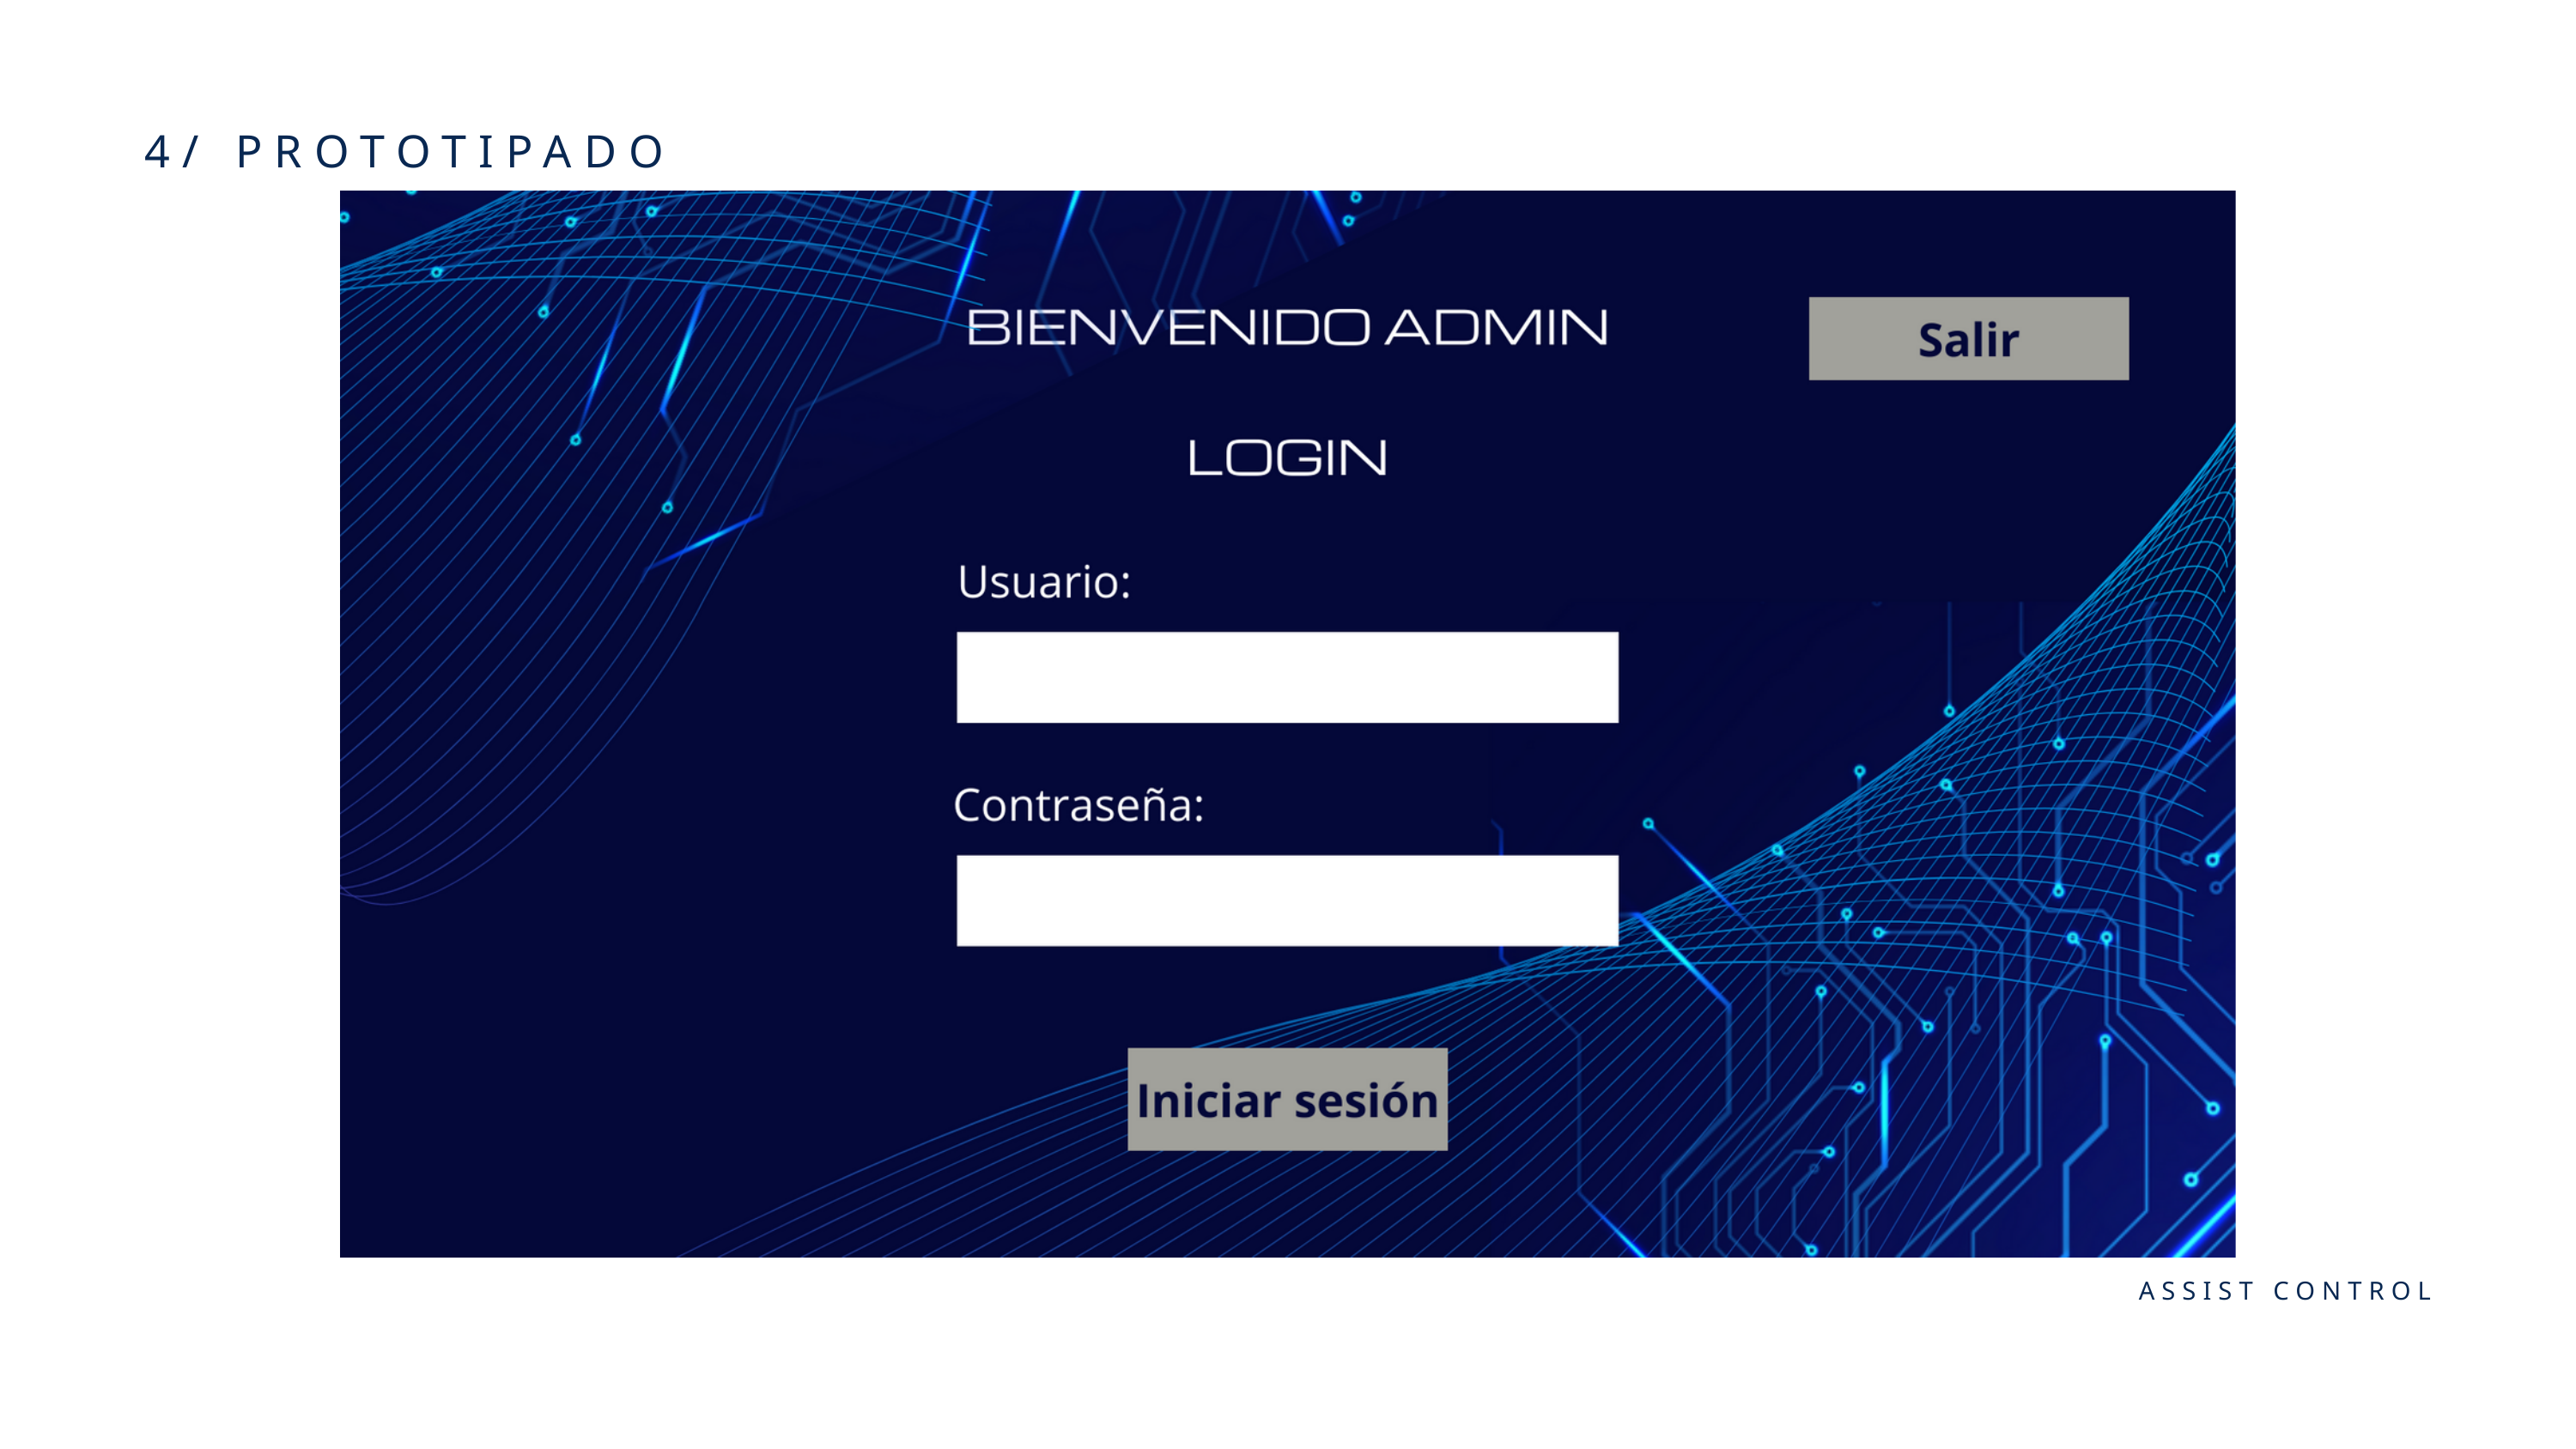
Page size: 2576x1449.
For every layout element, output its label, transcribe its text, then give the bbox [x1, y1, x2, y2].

text_box ASSIST CONTROL [1361, 1270, 2432, 1306]
text_box [340, 191, 2236, 1258]
text_box 4/ PROTOTIPADO [144, 113, 1063, 177]
